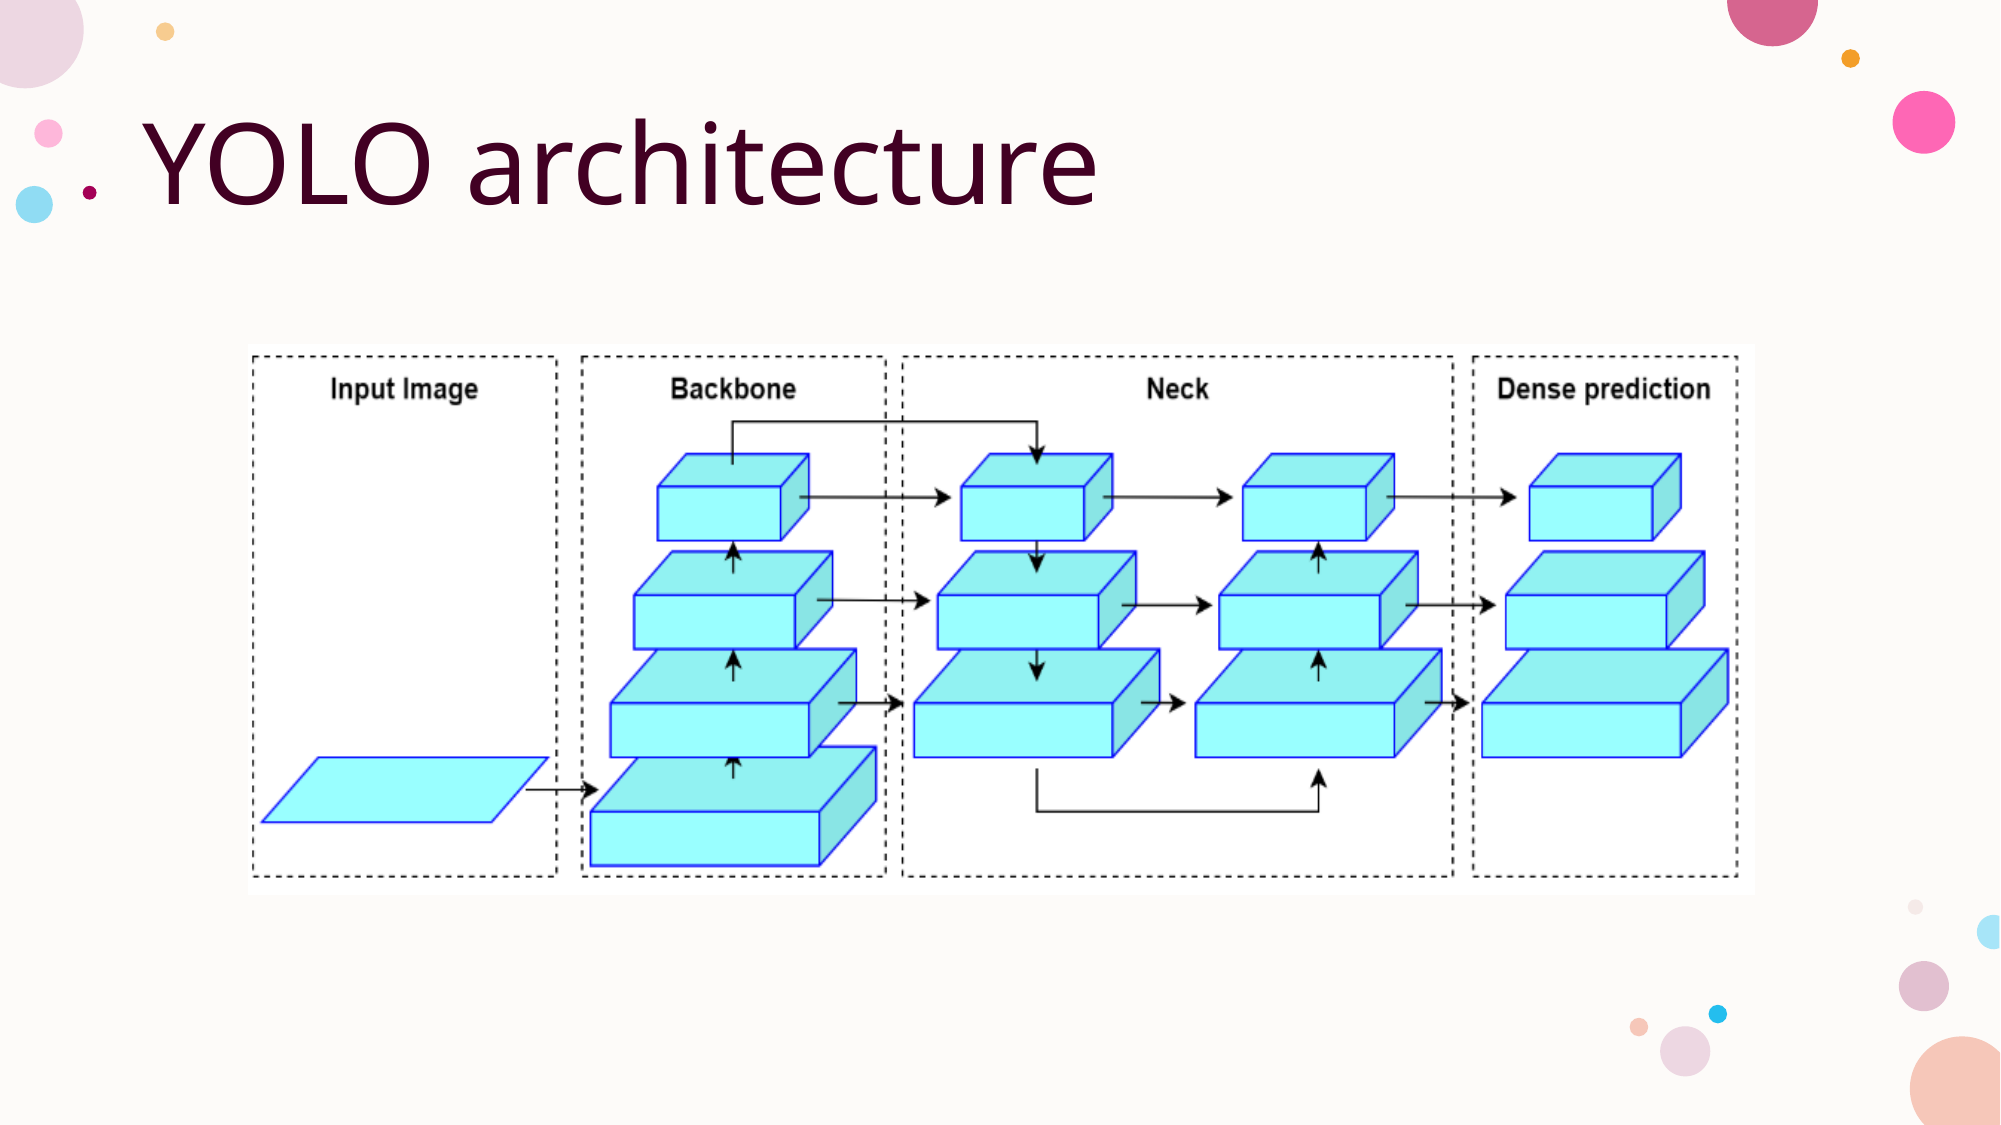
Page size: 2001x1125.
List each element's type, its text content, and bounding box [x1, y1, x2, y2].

title YOLO architecture [127, 59, 1877, 278]
picture [248, 344, 1755, 896]
